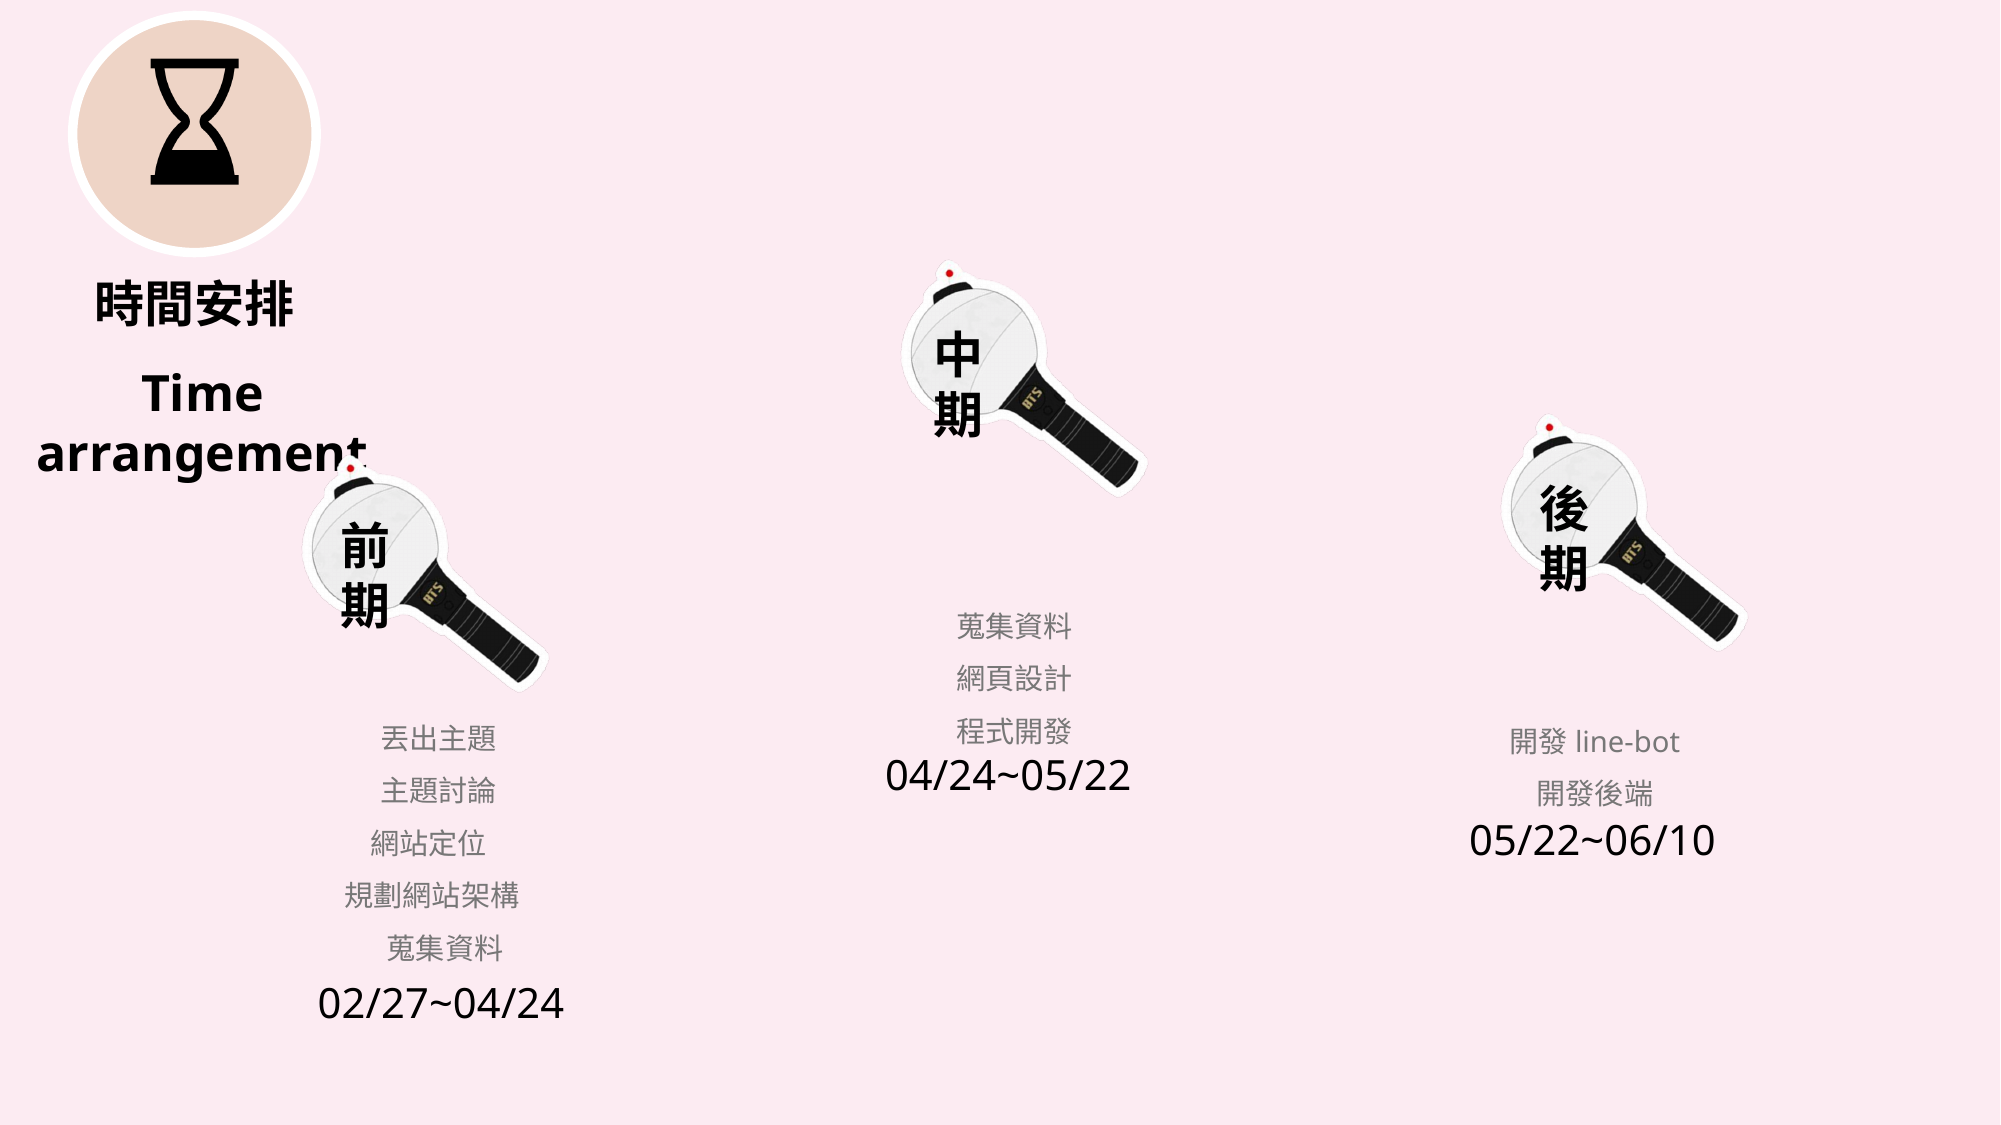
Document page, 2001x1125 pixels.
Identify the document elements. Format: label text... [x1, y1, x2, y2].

text_box 05/22~06/10 [1454, 806, 1736, 872]
picture [204, 392, 647, 752]
text_box 02/27~04/24 [302, 969, 586, 1034]
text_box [0, 15, 421, 430]
text_box 04/24~05/22 [870, 741, 1160, 806]
text_box 蒐集資料 網頁設計 程式開發 [801, 583, 1228, 756]
picture [1403, 327, 1846, 711]
text_box 丟出主題 主題討論 網站定位 規劃網站架構 蒐集資料 [225, 695, 652, 973]
text_box 開發line-bot 開發後端 [1382, 698, 1808, 871]
picture [803, 173, 1246, 583]
